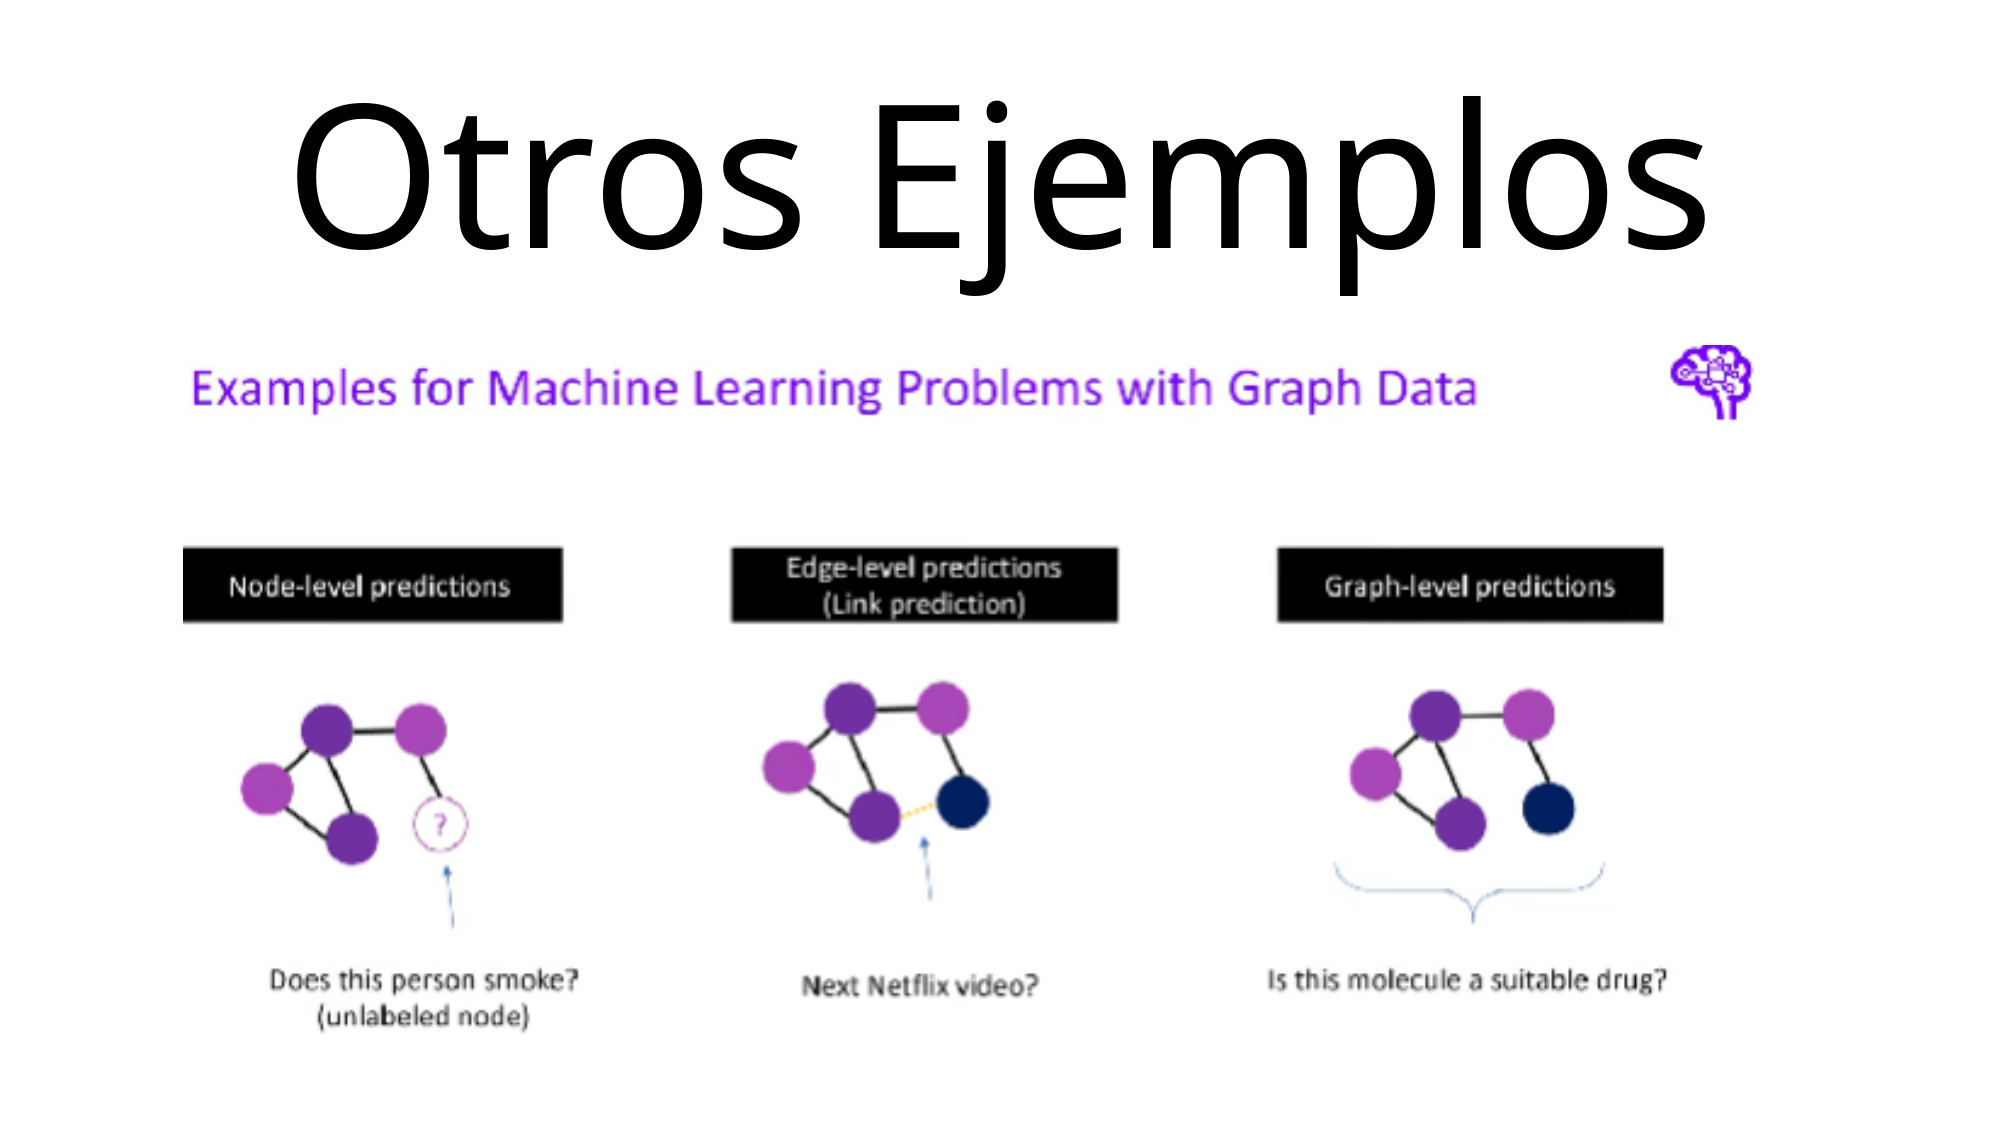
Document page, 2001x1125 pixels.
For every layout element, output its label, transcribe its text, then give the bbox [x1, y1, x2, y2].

picture [183, 345, 1754, 1040]
title Otros Ejemplos [137, 261, 1863, 346]
